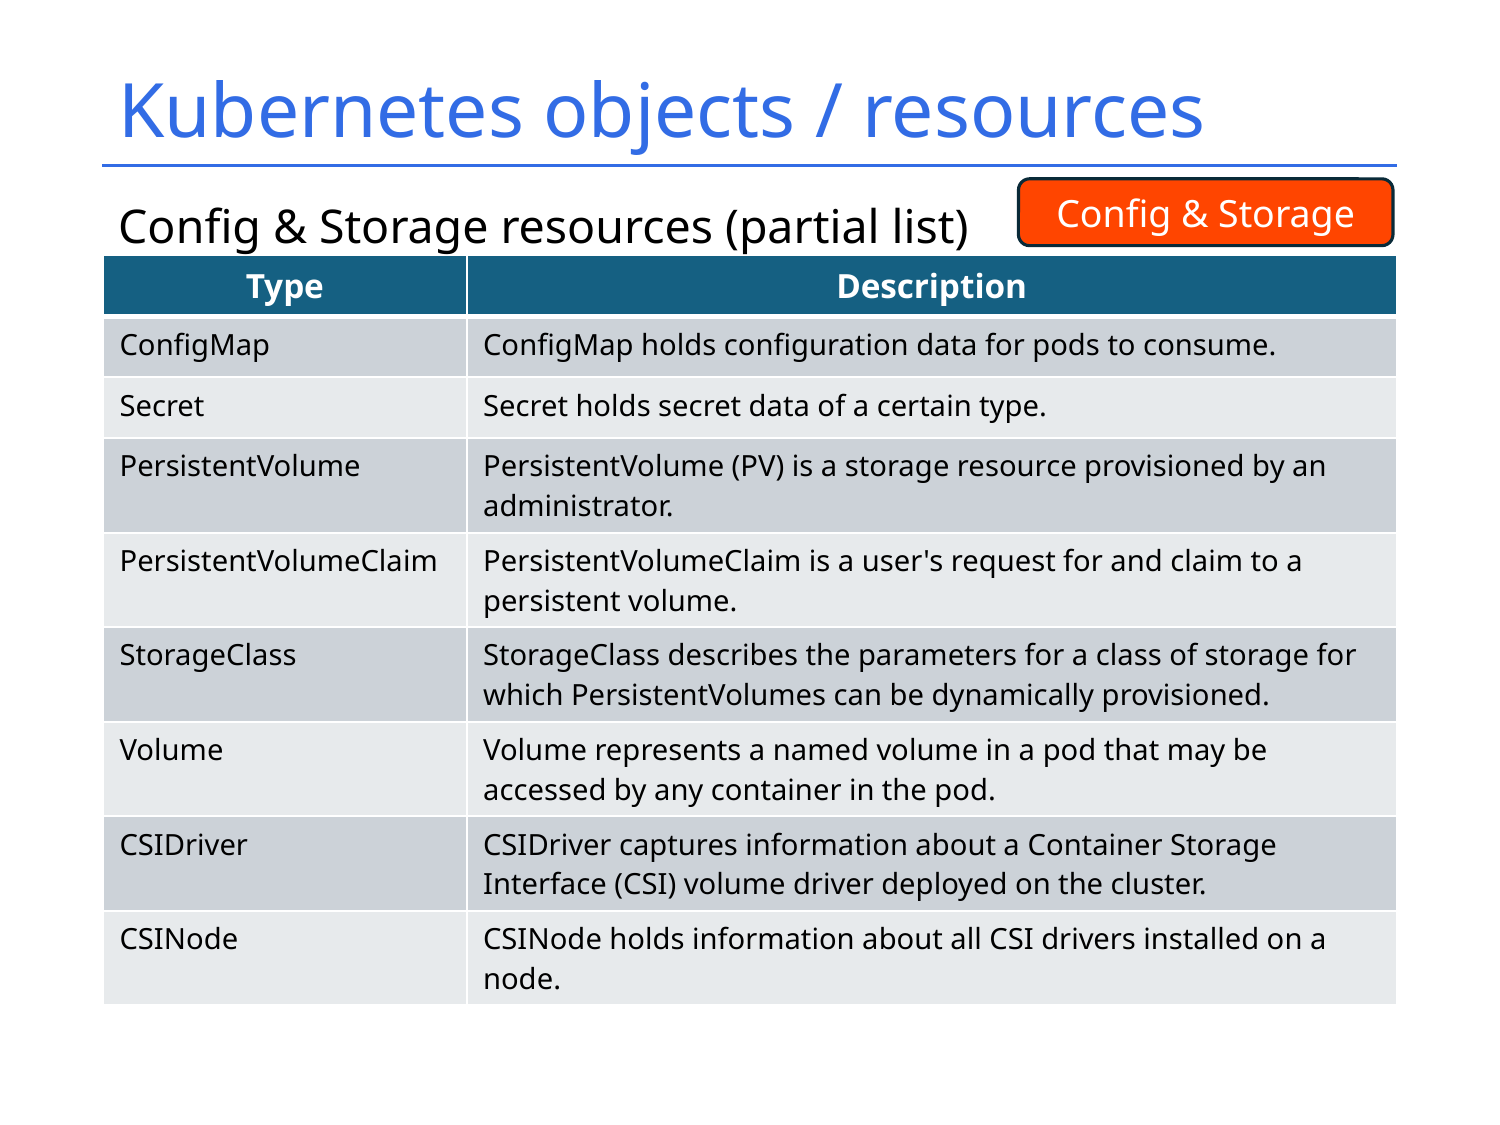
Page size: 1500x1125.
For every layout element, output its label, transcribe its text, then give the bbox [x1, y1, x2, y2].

table_cell CSIDriver [104, 817, 466, 910]
table_header Type [104, 256, 466, 314]
table_cell StorageClass describes the parameters for a class of storage for which PersistentVolumes can be dynamically provisioned. [468, 628, 1396, 721]
table_cell Volume [104, 723, 466, 815]
table_cell CSINode [104, 912, 466, 1004]
title Kubernetes objects / resources [103, 59, 1397, 166]
text_box Config & Storage [1016, 177, 1395, 248]
table_cell Volume represents a named volume in a pod that may be accessed by any container in the pod. [468, 723, 1396, 815]
table_cell PersistentVolumeClaim is a user's request for and claim to a persistent volume. [468, 534, 1396, 626]
table_cell PersistentVolume [104, 439, 466, 532]
table_cell ConfigMap [104, 319, 466, 376]
table_cell CSIDriver captures information about a Container Storage Interface (CSI) volume driver deployed on the cluster. [468, 817, 1396, 910]
table_cell PersistentVolumeClaim [104, 534, 466, 626]
list Config & Storage resources (partial list) [103, 195, 987, 255]
table_cell StorageClass [104, 628, 466, 721]
table_cell ConfigMap holds configuration data for pods to consume. [468, 319, 1396, 376]
table_cell PersistentVolume (PV) is a storage resource provisioned by an administrator. [468, 439, 1396, 532]
table_cell CSINode holds information about all CSI drivers installed on a node. [468, 912, 1396, 1004]
table_cell Secret [104, 378, 466, 437]
table_cell Secret holds secret data of a certain type. [468, 378, 1396, 437]
table_header Description [468, 256, 1396, 314]
